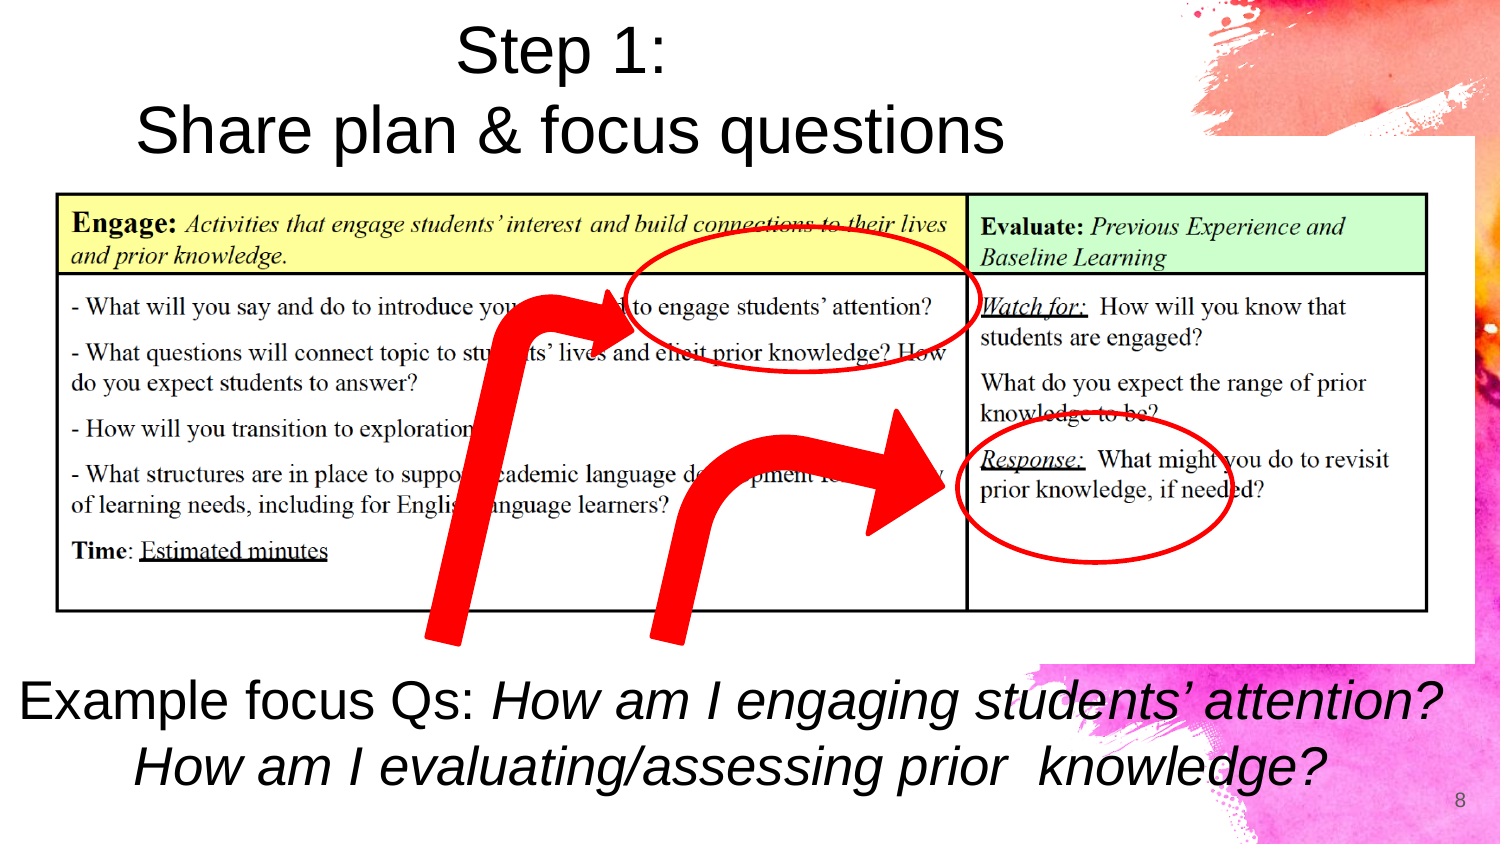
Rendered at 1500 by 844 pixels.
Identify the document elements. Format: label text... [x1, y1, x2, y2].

slide_number ‹#› [1391, 766, 1482, 832]
title Example focus Qs: How am I engaging students’ attention? How am I evaluating/assessing prior knowledge? [0, 650, 1468, 745]
title Step 1: Share plan & focus questions [0, 0, 1141, 85]
picture [0, 0, 1500, 844]
